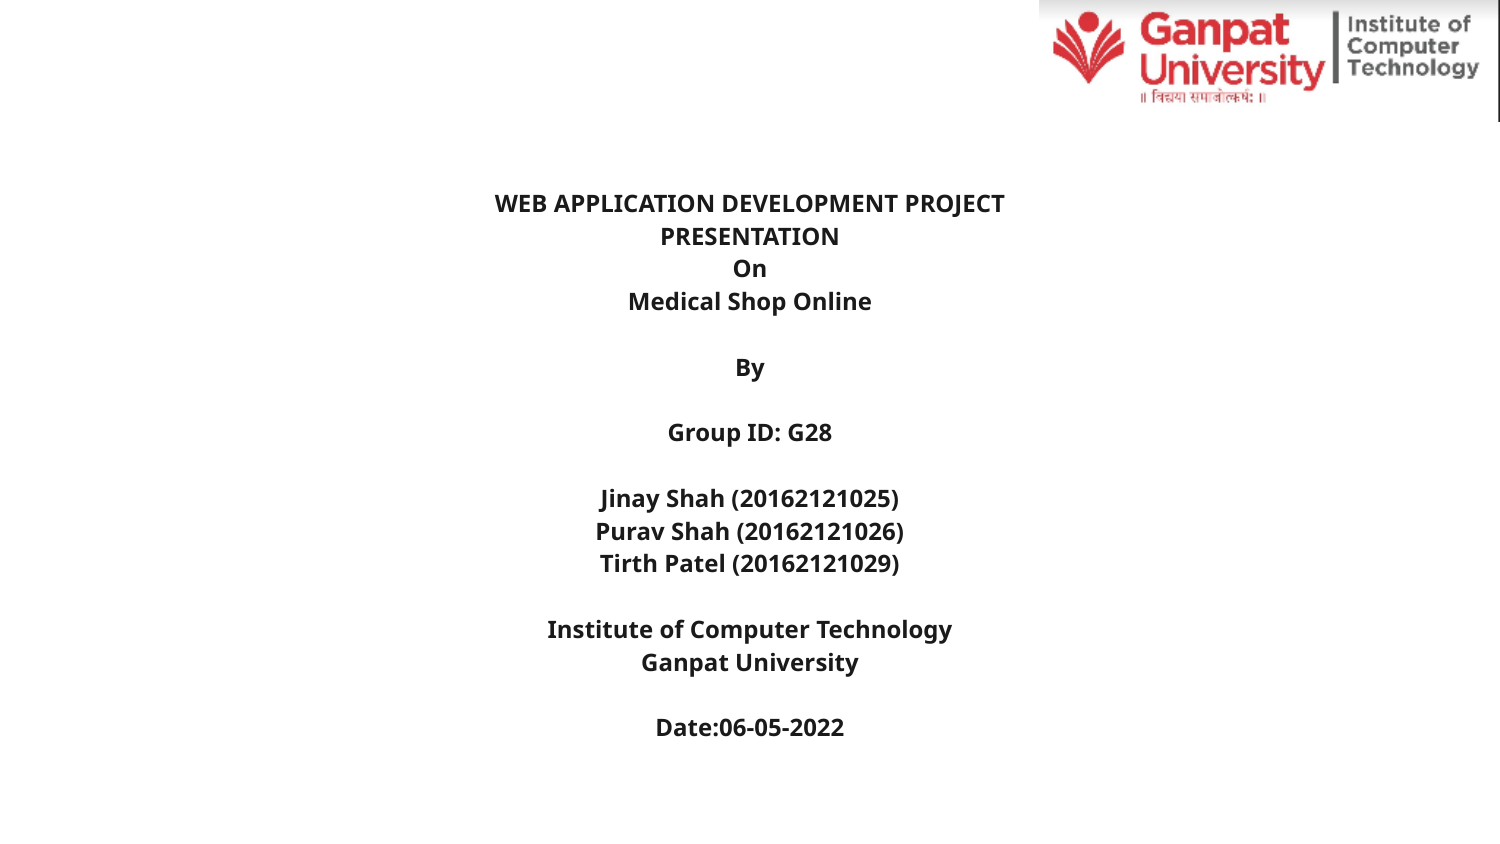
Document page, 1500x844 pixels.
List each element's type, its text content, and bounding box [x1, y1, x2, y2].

picture [1038, 0, 1500, 122]
list WEB APPLICATION DEVELOPMENT PROJECT PRESENTATION On Medical Shop Online By Group ID: G28 Jinay Shah (20162121025) Purav Shah (20162121026) Tirth Patel (20162121029) Institute of Computer Technology Ganpat University Date:06-05-2022 [51, 171, 1449, 760]
